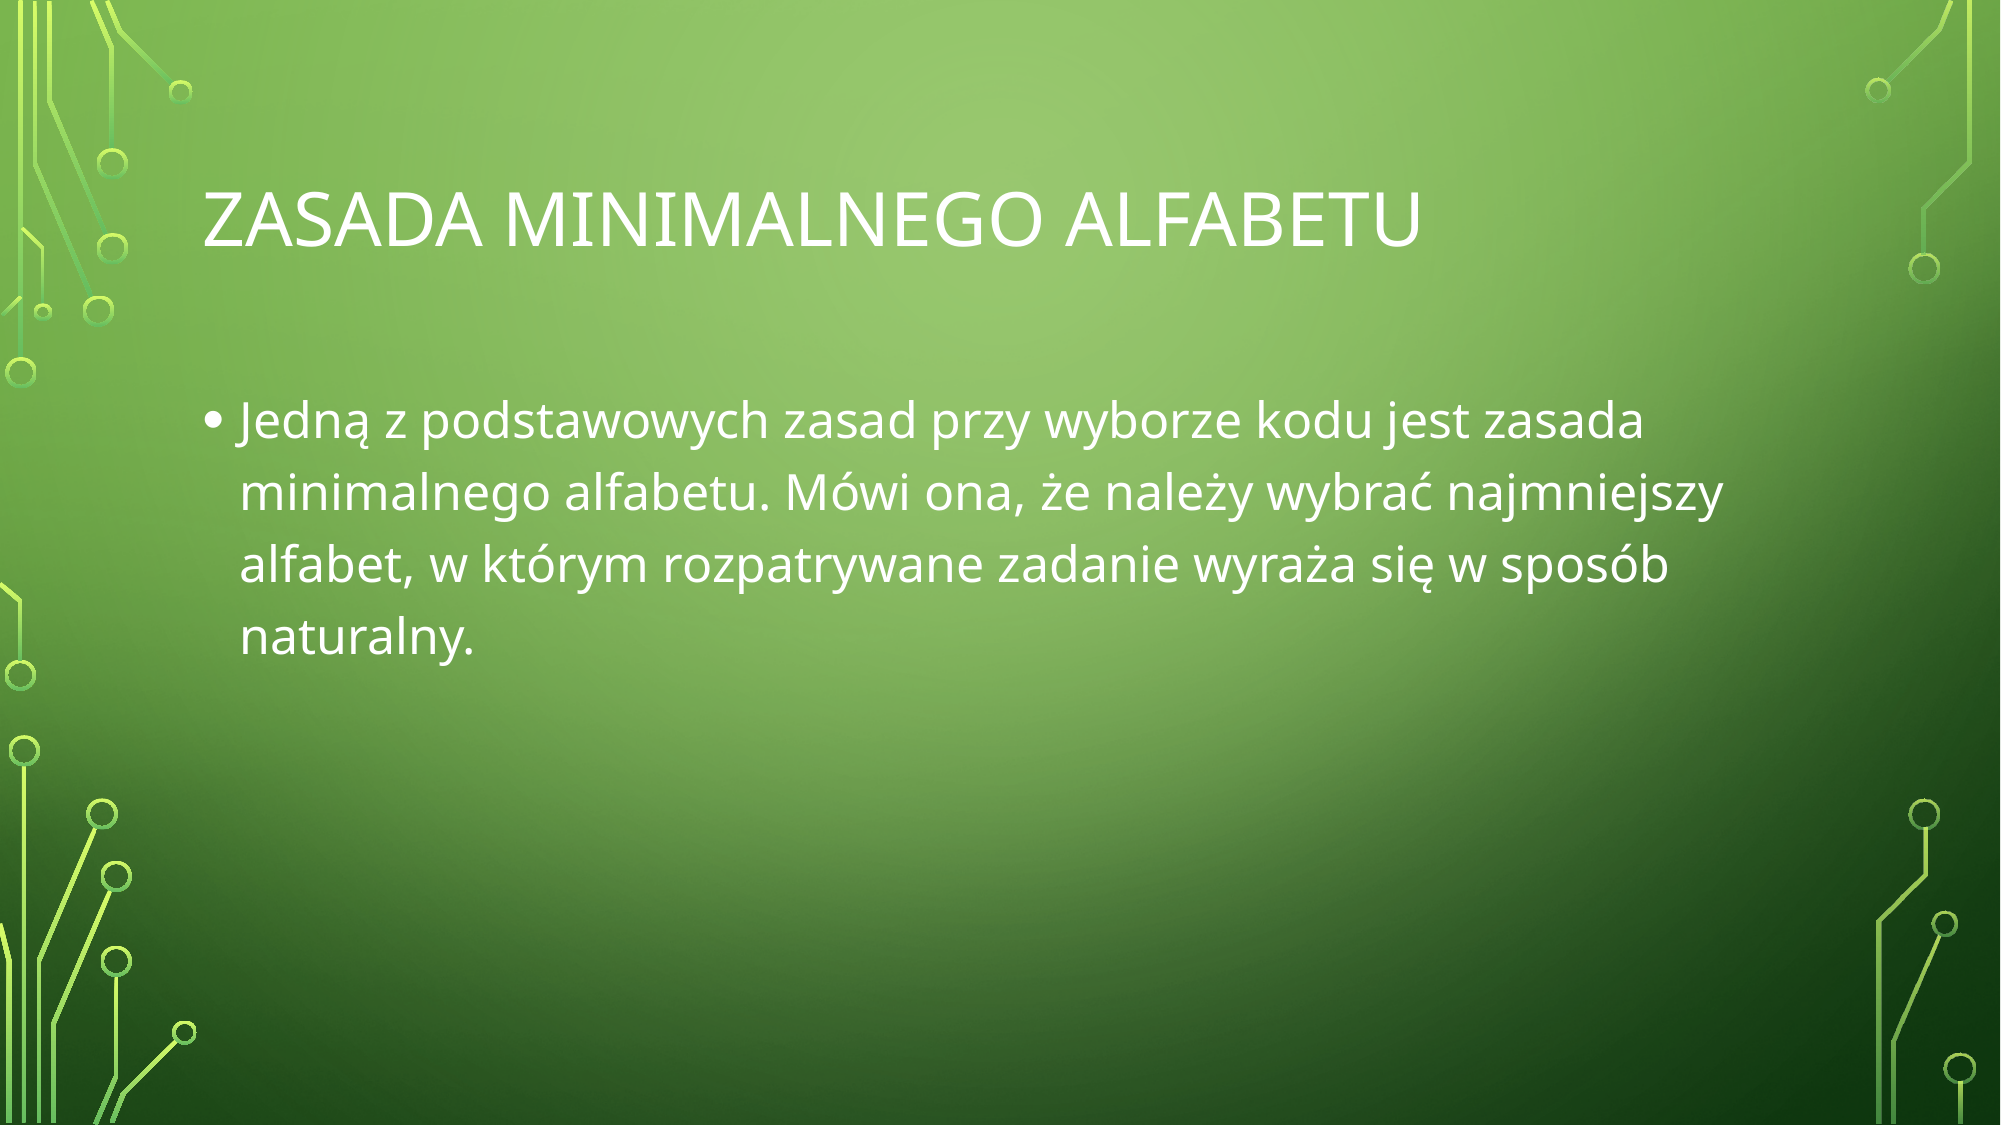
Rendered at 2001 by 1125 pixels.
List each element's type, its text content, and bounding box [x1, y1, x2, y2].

list Jedną z podstawowych zasad przy wyborze kodu jest zasada minimalnego alfabetu. Mówi ona, że należy wybrać najmniejszy alfabet, w którym rozpatrywane zadanie wyraża się w sposób naturalny. [187, 369, 1813, 950]
title zasada minimalnego alfabetu [187, 101, 1813, 344]
